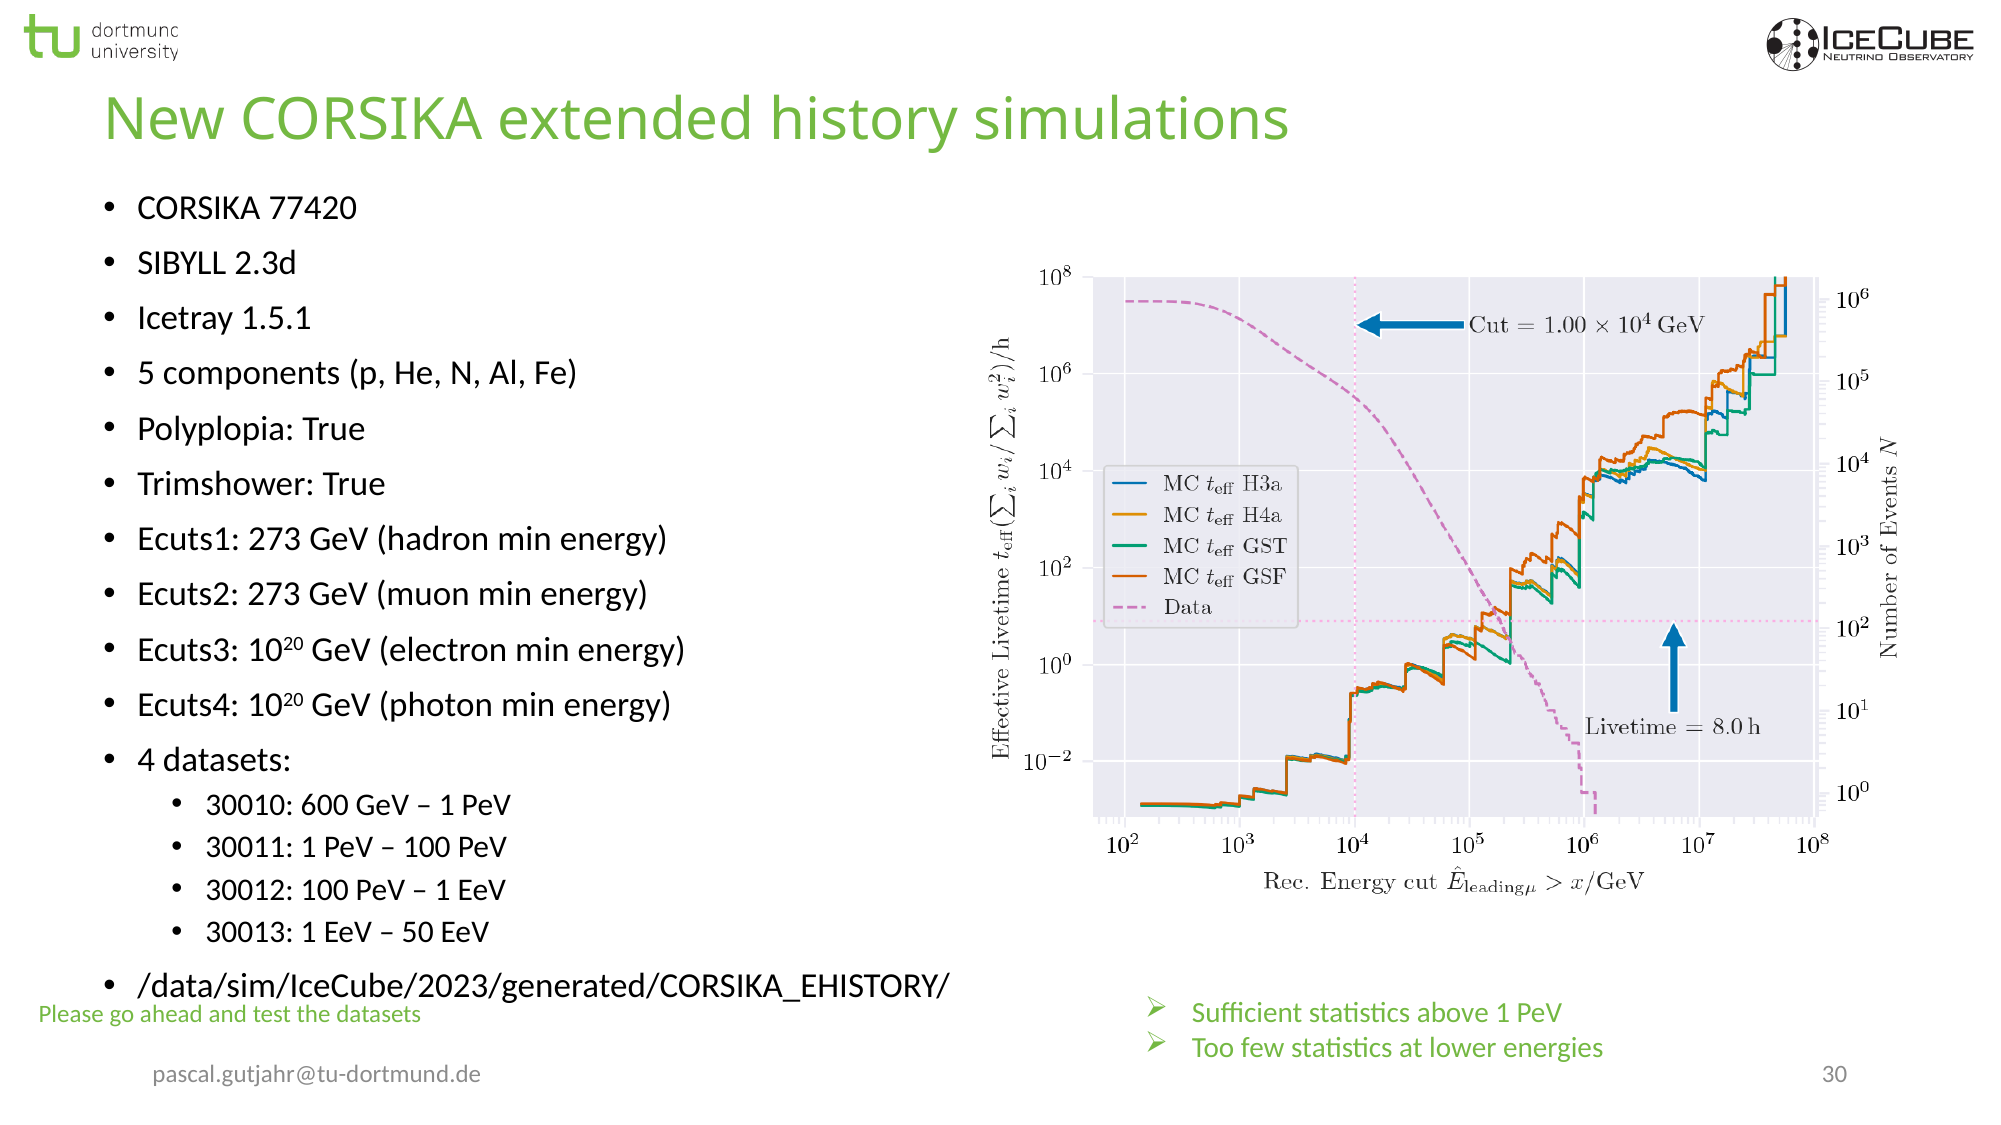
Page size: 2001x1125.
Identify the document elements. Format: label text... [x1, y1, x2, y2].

list CORSIKA 77420 SIBYLL 2.3d Icetray 1.5.1 5 components (p, He, N, Al, Fe) Polyplopia: True Trimshower: True Ecuts1: 273 GeV (hadron min energy) Ecuts2: 273 GeV (muon min energy) Ecuts3: 1020 GeV (electron min energy) Ecuts4: 1020 GeV (photon min energy) 4 datasets: 30010: 600 GeV – 1 PeV 30011: 1 PeV – 100 PeV 30012: 100 PeV – 1 EeV 30013: 1 EeV – 50 EeV /data/sim/IceCube/2023/generated/CORSIKA_EHISTORY/ [88, 181, 1977, 1014]
title New CORSIKA extended history simulations [88, 59, 1977, 181]
picture [972, 252, 1917, 912]
slide_number pascal.gutjahr@tu-dortmund.de [137, 1042, 588, 1103]
slide_number 30 [1412, 1042, 1863, 1103]
text_box Sufficient statistics above 1 PeV Too few statistics at lower energies [1130, 986, 1759, 1071]
text_box Please go ahead and test the datasets [23, 989, 513, 1035]
